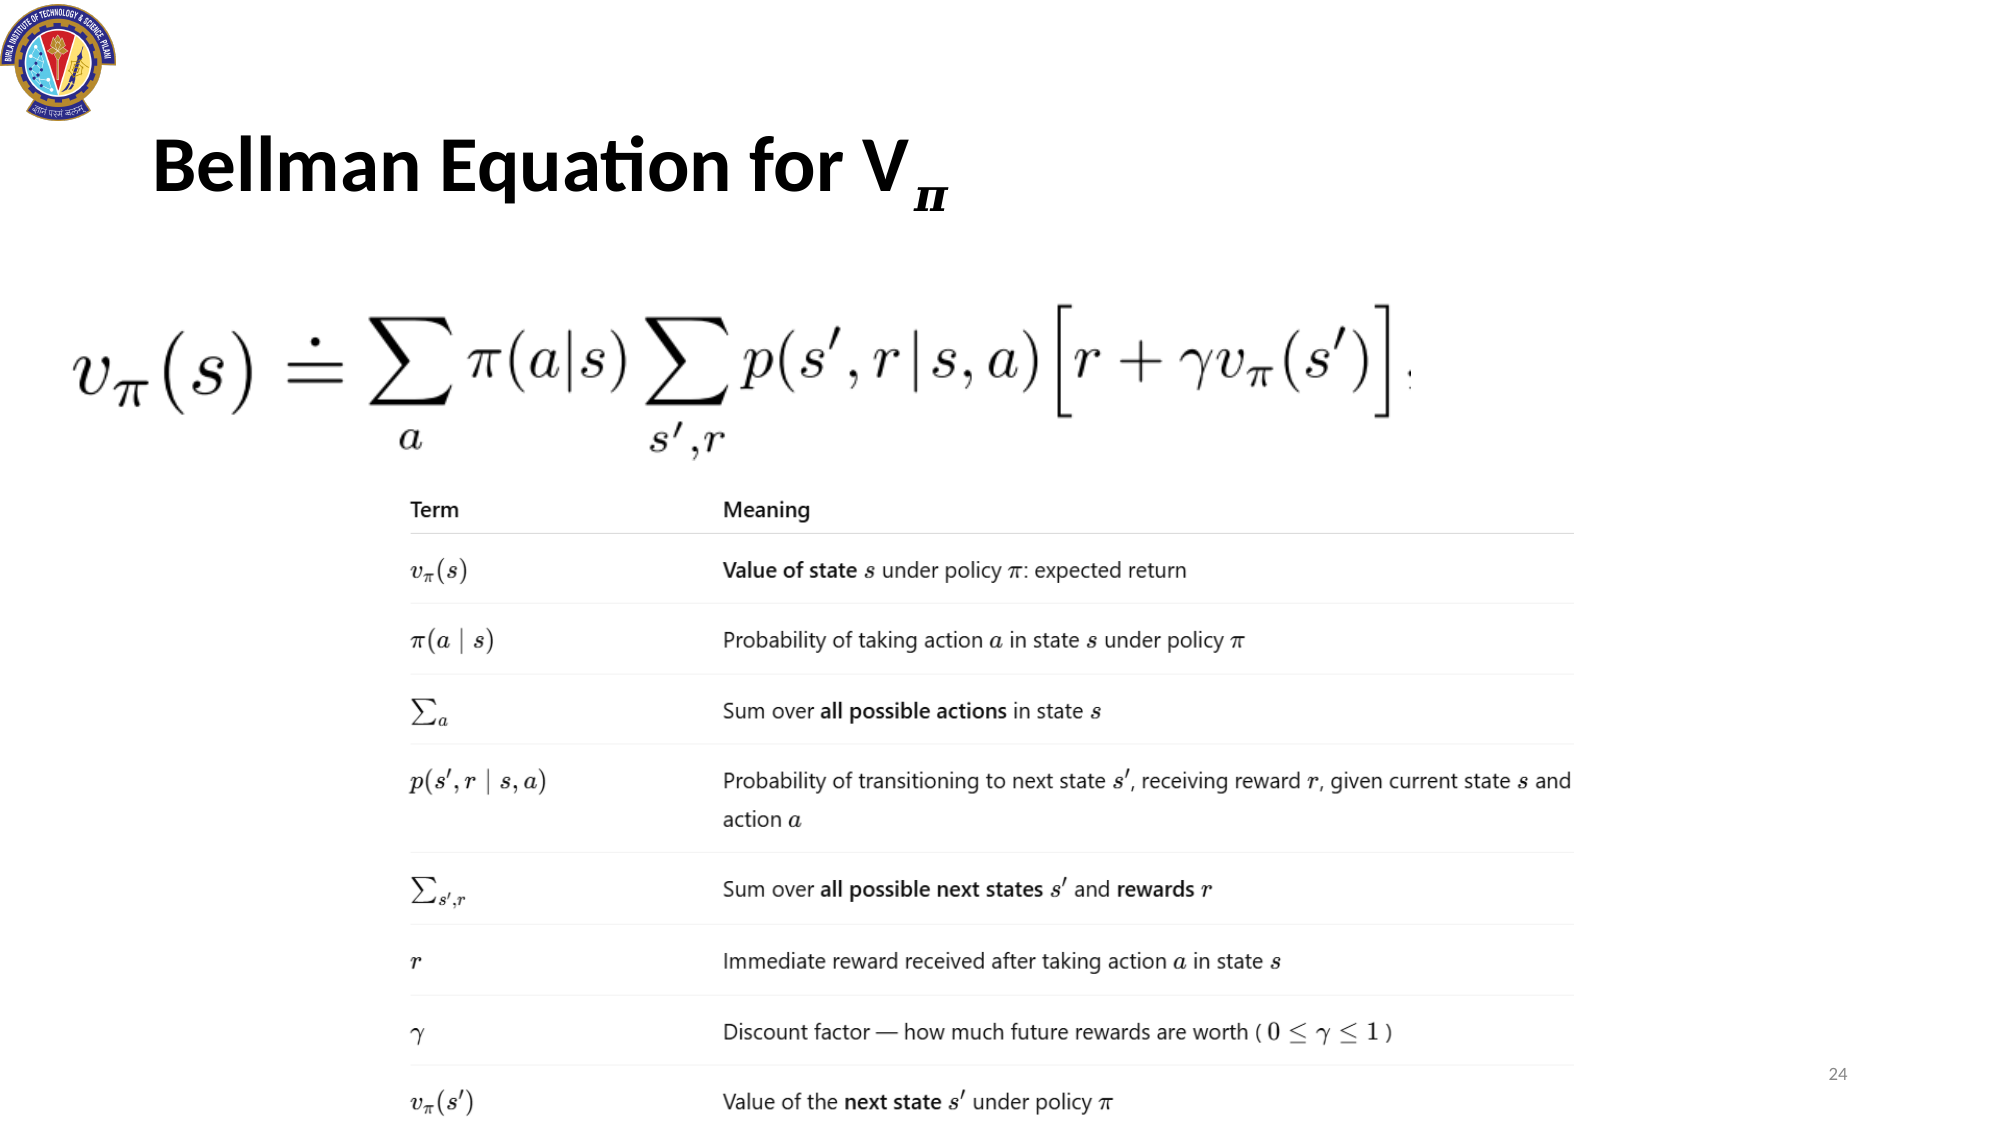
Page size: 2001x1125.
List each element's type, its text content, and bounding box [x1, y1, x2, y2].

picture [0, 4, 116, 121]
picture [46, 289, 1412, 461]
slide_number 24 [1579, 1042, 1863, 1103]
title Bellman Equation for V𝝅 [137, 59, 1863, 265]
picture [394, 486, 1575, 1125]
